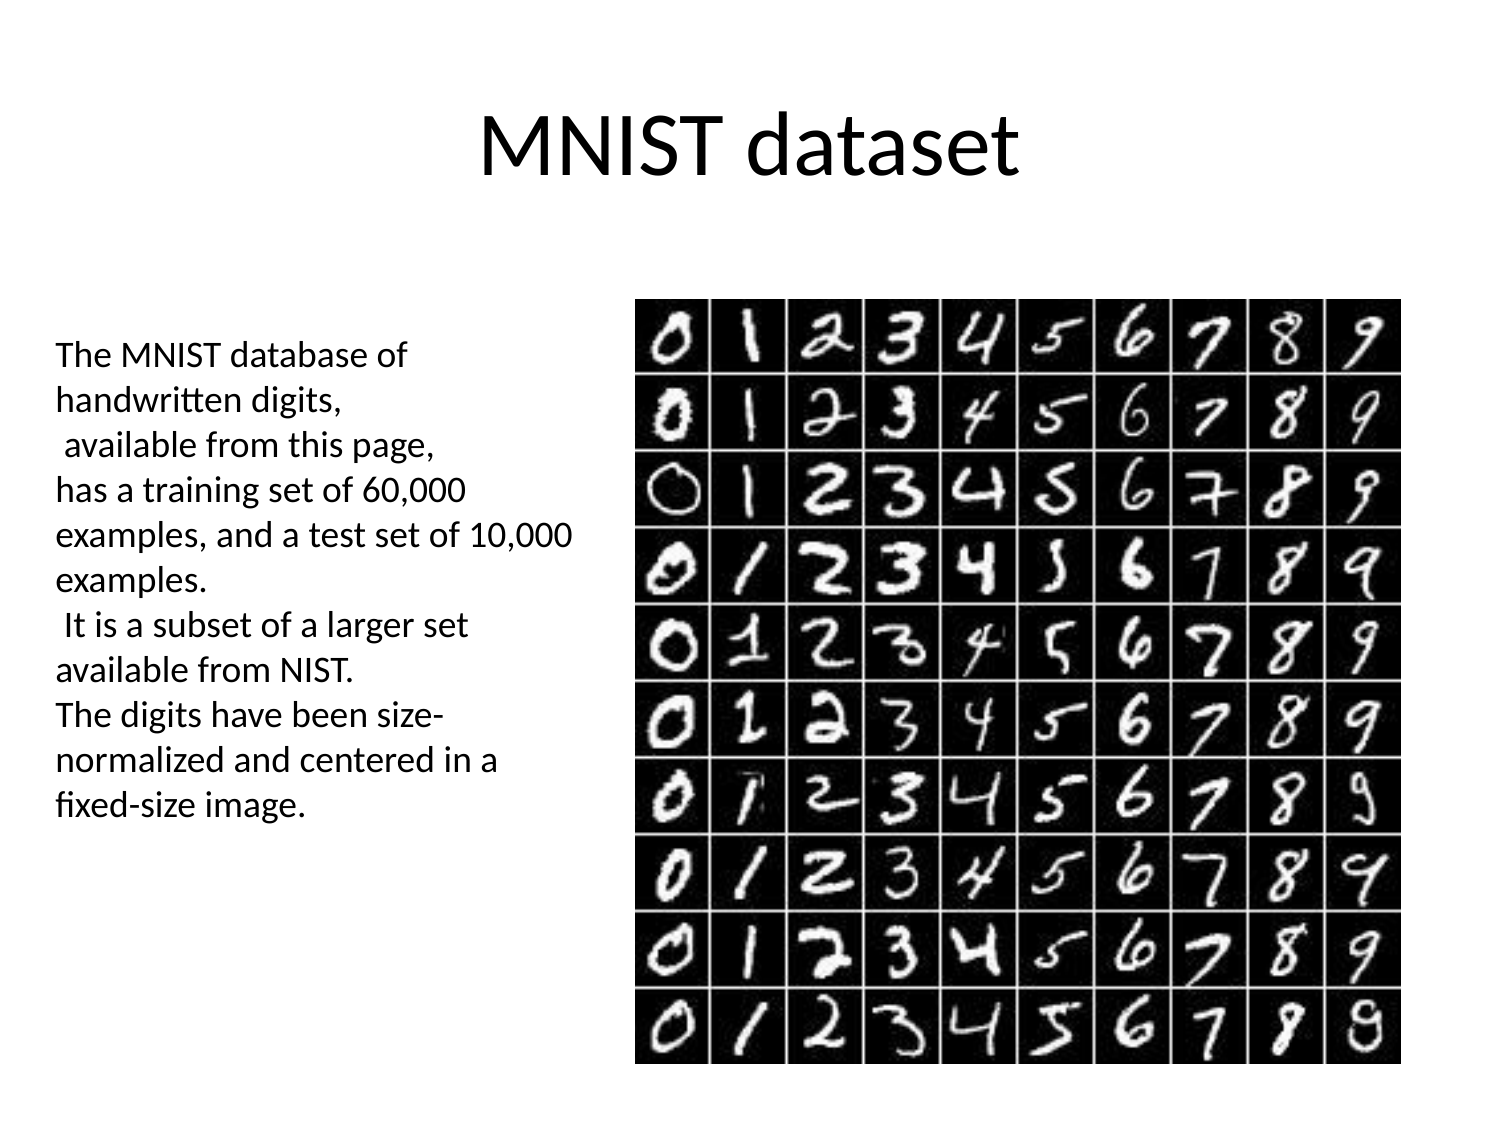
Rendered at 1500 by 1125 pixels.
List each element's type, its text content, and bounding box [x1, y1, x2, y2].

title MNIST dataset [75, 45, 1425, 233]
text_box The MNIST database of handwritten digits, available from this page, has a training set of 60,000 examples, and a test set of 10,000 examples. It is a subset of a larger set available from NIST. The digits have been size-normalized and centered in a fixed-size image. [49, 323, 586, 831]
picture [635, 298, 1401, 1065]
